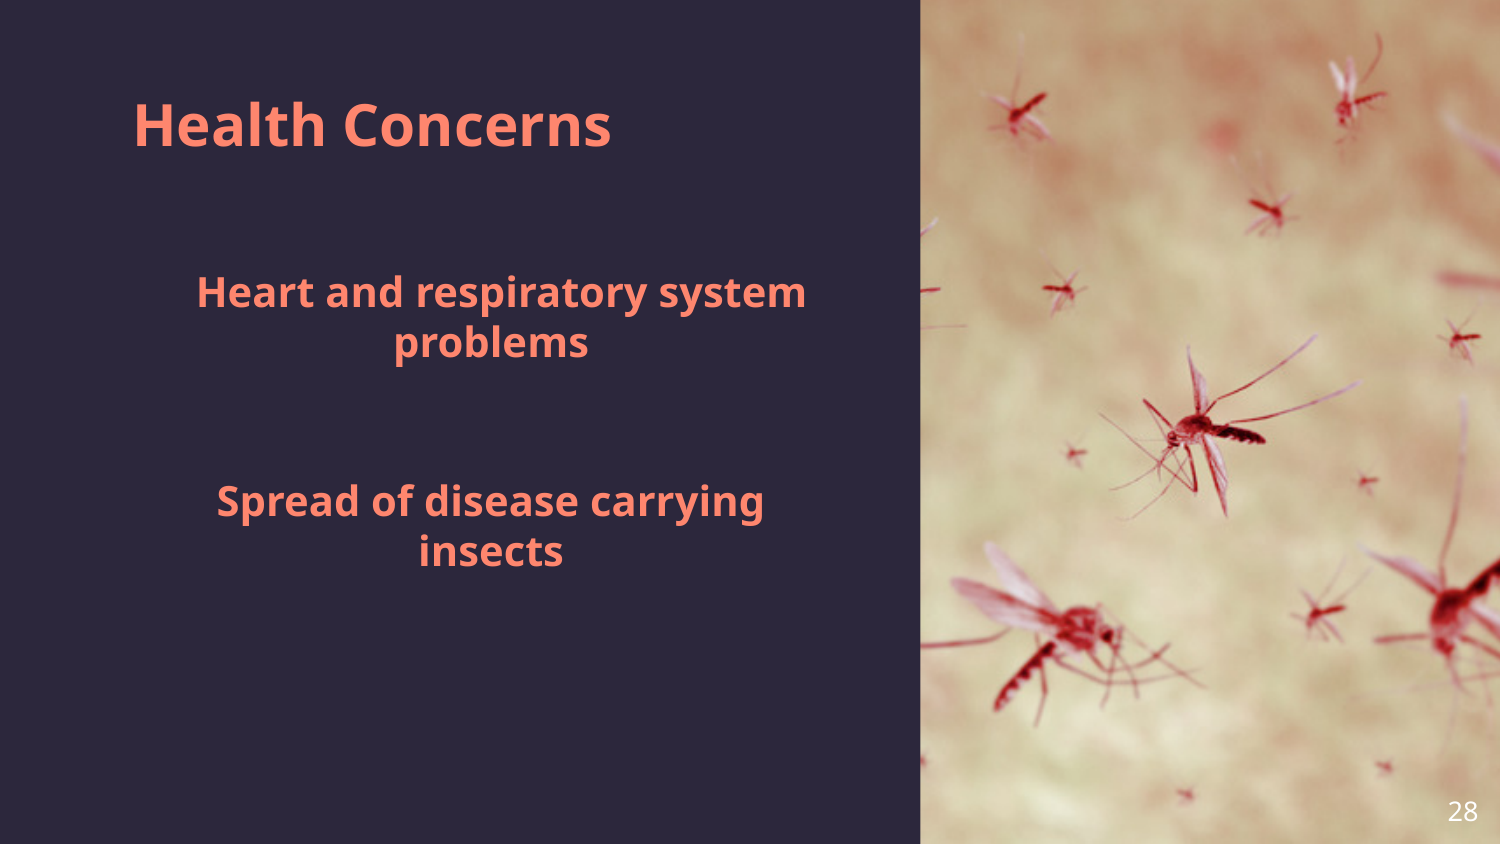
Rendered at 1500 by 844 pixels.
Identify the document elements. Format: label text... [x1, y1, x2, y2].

subtitle Heart and respiratory system problems [116, 250, 866, 376]
subtitle Spread of disease carrying insects [166, 459, 816, 585]
title Health Concerns [116, 72, 915, 167]
picture [920, 0, 1500, 844]
